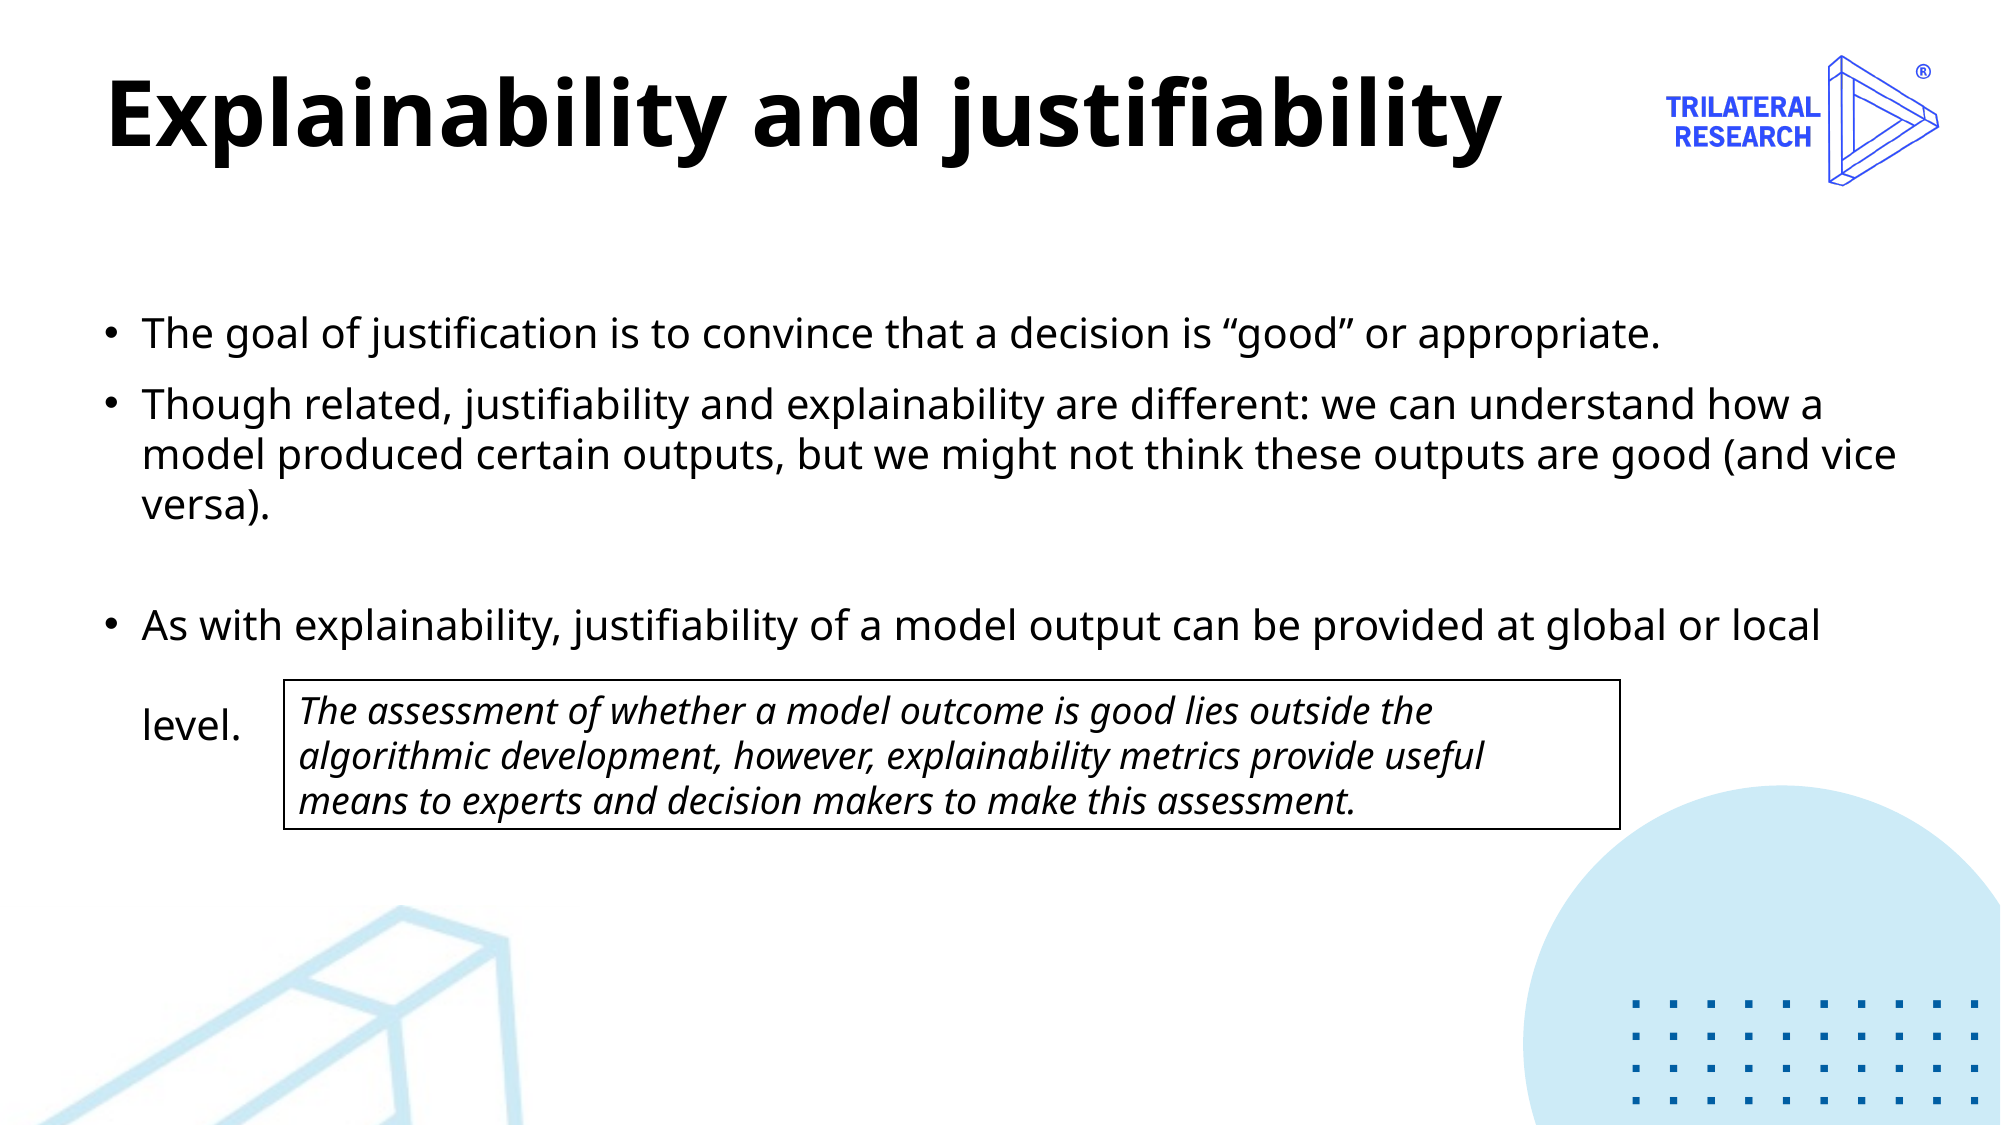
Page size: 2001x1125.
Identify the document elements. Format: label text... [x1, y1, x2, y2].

picture [1632, 1000, 2000, 1112]
text_box The assessment of whether a model outcome is good lies outside the algorithmic development, however, explainability metrics provide useful means to experts and decision makers to make this assessment. [283, 679, 1621, 830]
picture [1631, 13, 1974, 228]
picture [0, 905, 580, 1125]
list The goal of justification is to convince that a decision is “good” or appropriate. Though related, justifiability and explainability are different: we can understand how a model produced certain outputs, but we might not think these outputs are good (and vice versa). As with explainability, justifiability of a model output can be provided at global or local level. [89, 249, 1932, 1024]
title Explainability and justifiability [89, 59, 1815, 190]
